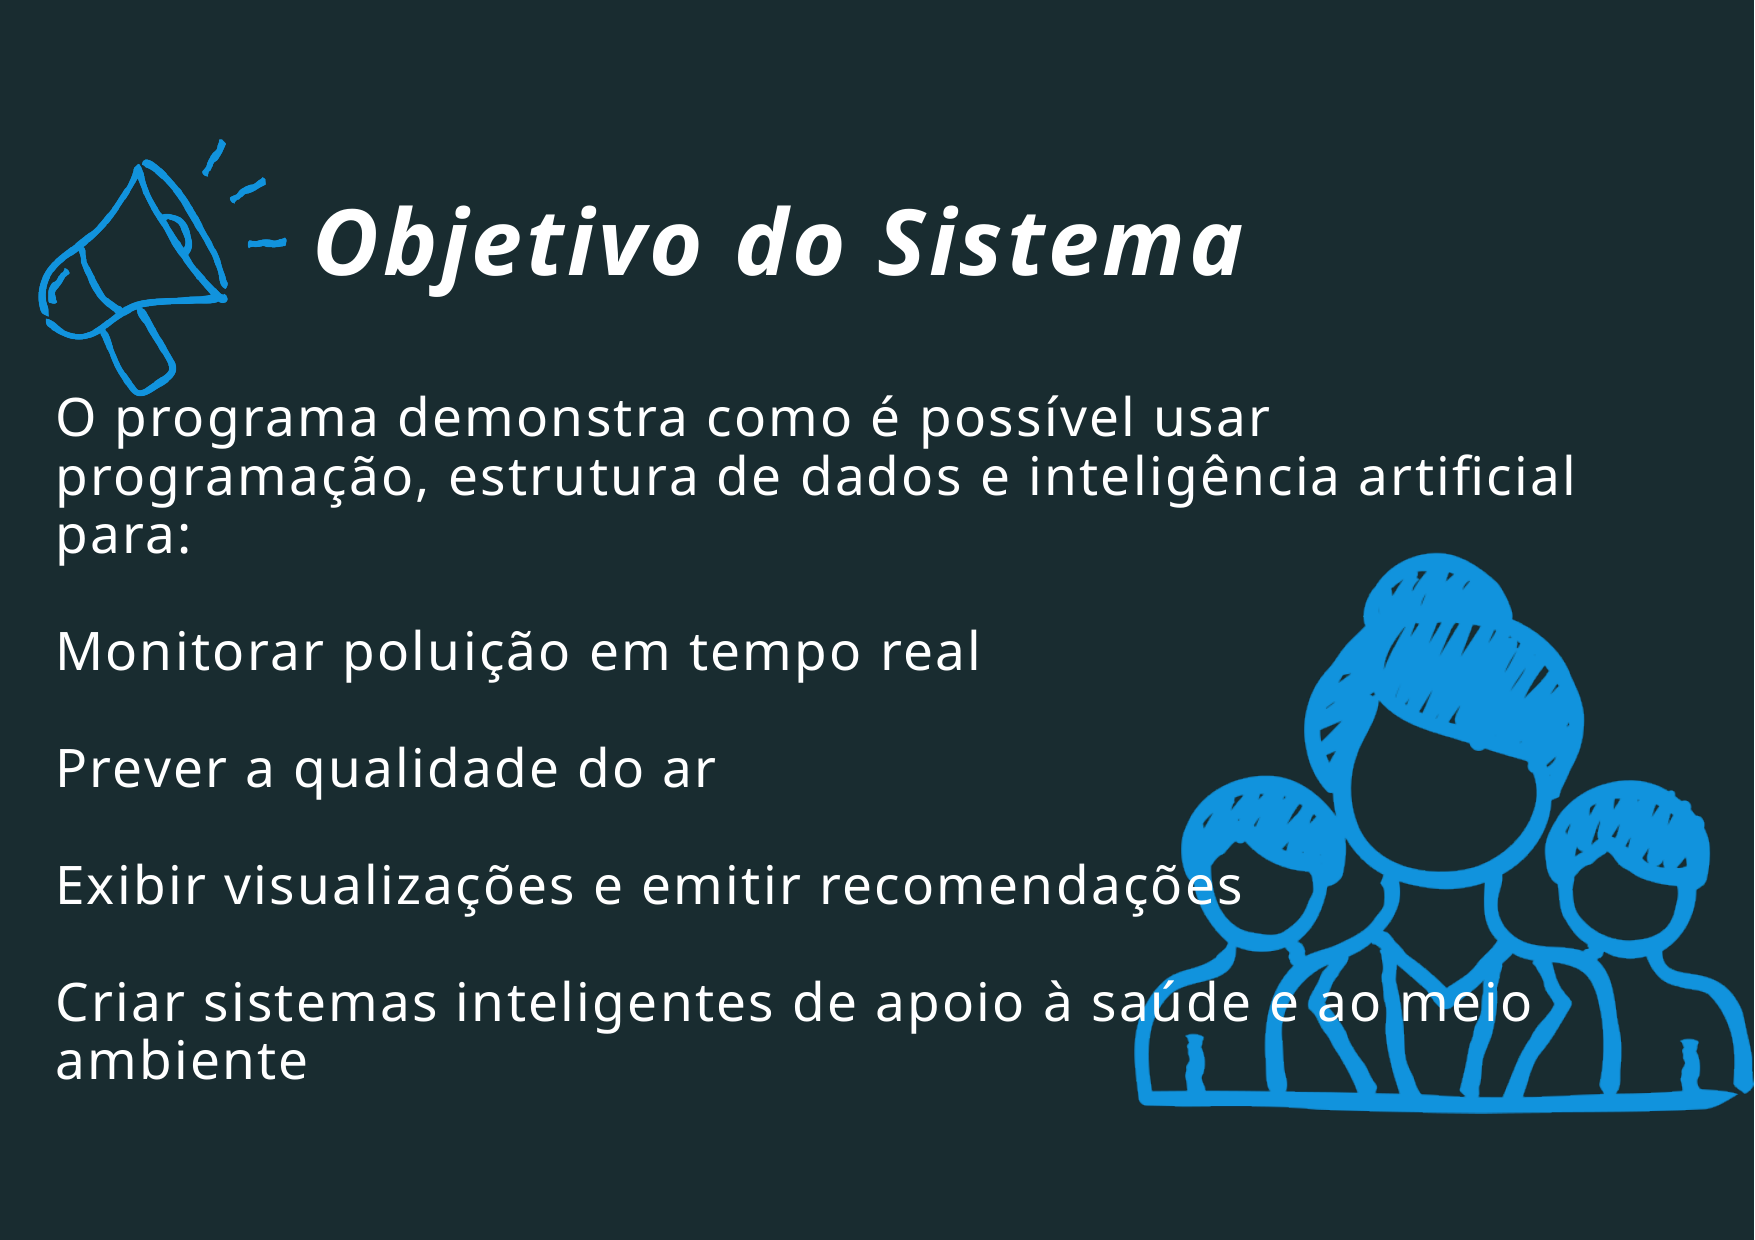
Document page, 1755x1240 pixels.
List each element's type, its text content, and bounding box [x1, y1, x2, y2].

text_box Objetivo do Sistema [287, 192, 1521, 271]
text_box [36, 139, 287, 399]
text_box O programa demonstra como é possível usar programação, estrutura de dados e inteligência artificial para: Monitorar poluição em tempo real Prever a qualidade do ar Exibir visualizações e emitir recomendações Criar sistemas inteligentes de apoio à saúde e ao meio ambiente [55, 271, 1588, 1091]
text_box [1129, 550, 1754, 1114]
